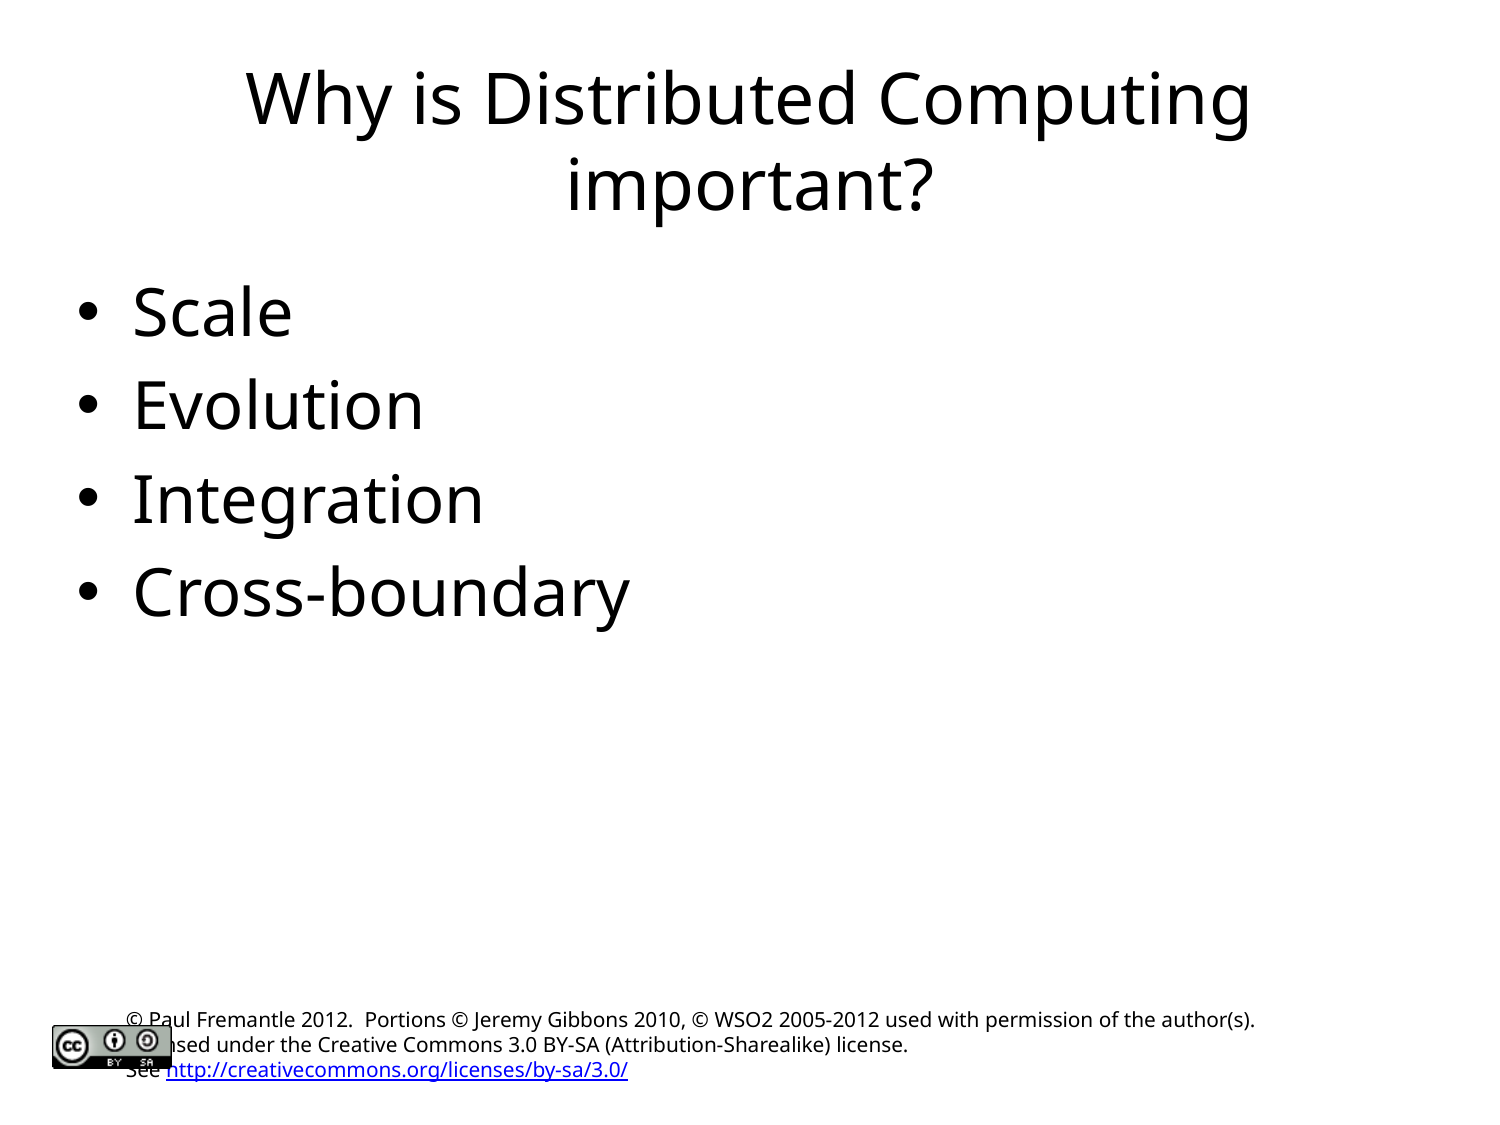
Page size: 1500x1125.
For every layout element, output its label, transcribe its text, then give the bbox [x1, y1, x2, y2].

picture [52, 1025, 172, 1069]
title Why is Distributed Computing important? [75, 45, 1425, 233]
list Scale Evolution Integration Cross-boundary [61, 262, 1412, 1005]
